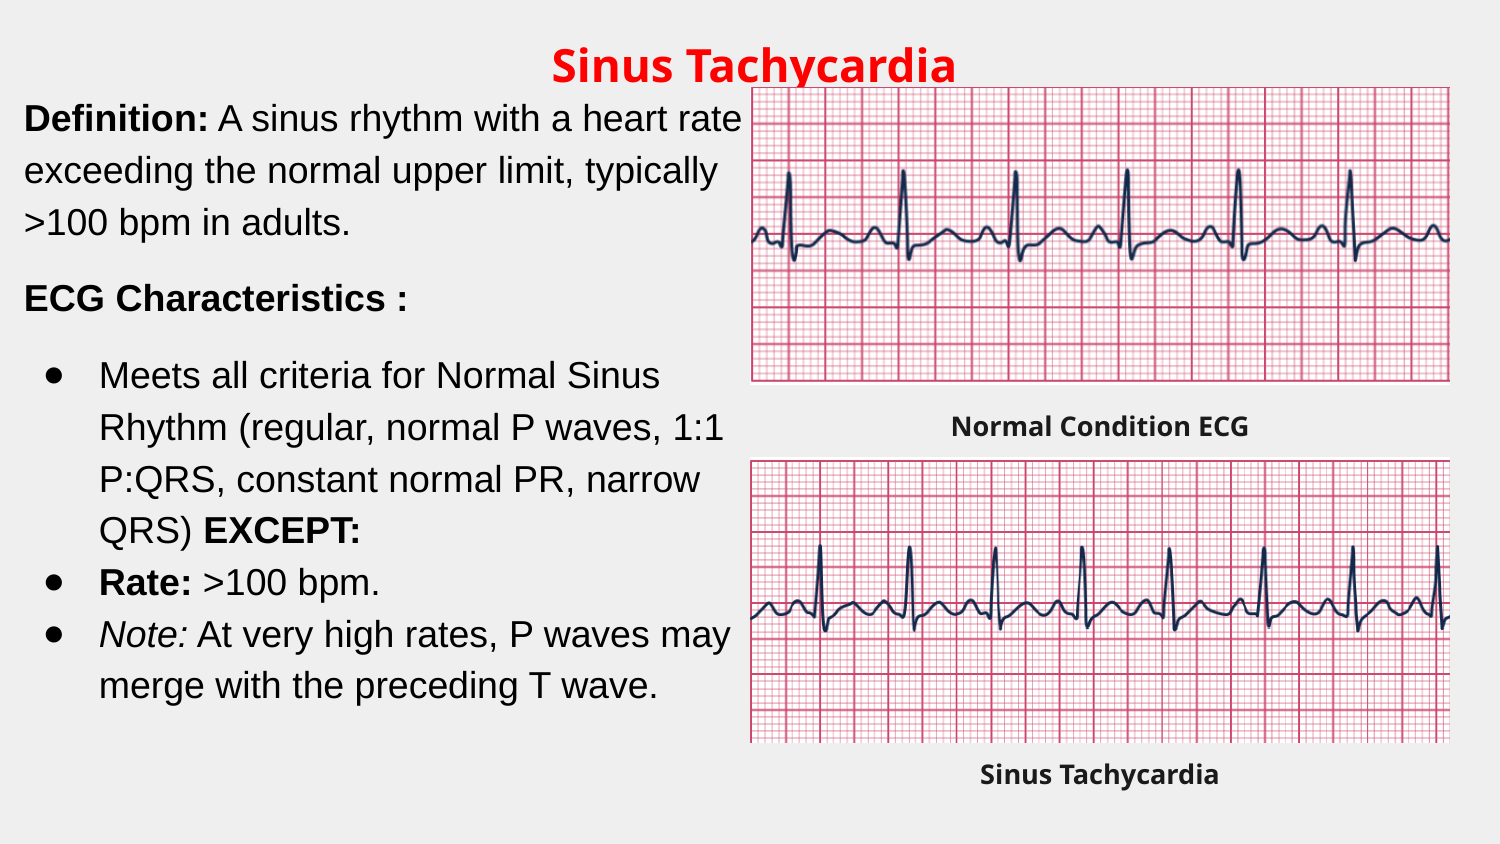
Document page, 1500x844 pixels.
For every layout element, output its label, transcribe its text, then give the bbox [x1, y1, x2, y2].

text_box Definition: A sinus rhythm with a heart rate exceeding the normal upper limit, typically >100 bpm in adults. ECG Characteristics : Meets all criteria for Normal Sinus Rhythm (regular, normal P waves, 1:1 P:QRS, constant normal PR, narrow QRS) EXCEPT: Rate: >100 bpm. Note: At very high rates, P waves may merge with the preceding T wave. [24, 87, 750, 707]
text_box Sinus Tachycardia [761, 751, 1438, 805]
text_box Normal Condition ECG [761, 394, 1438, 455]
picture [749, 456, 1451, 743]
picture [749, 87, 1451, 385]
text_box Sinus Tachycardia [24, 14, 1485, 92]
